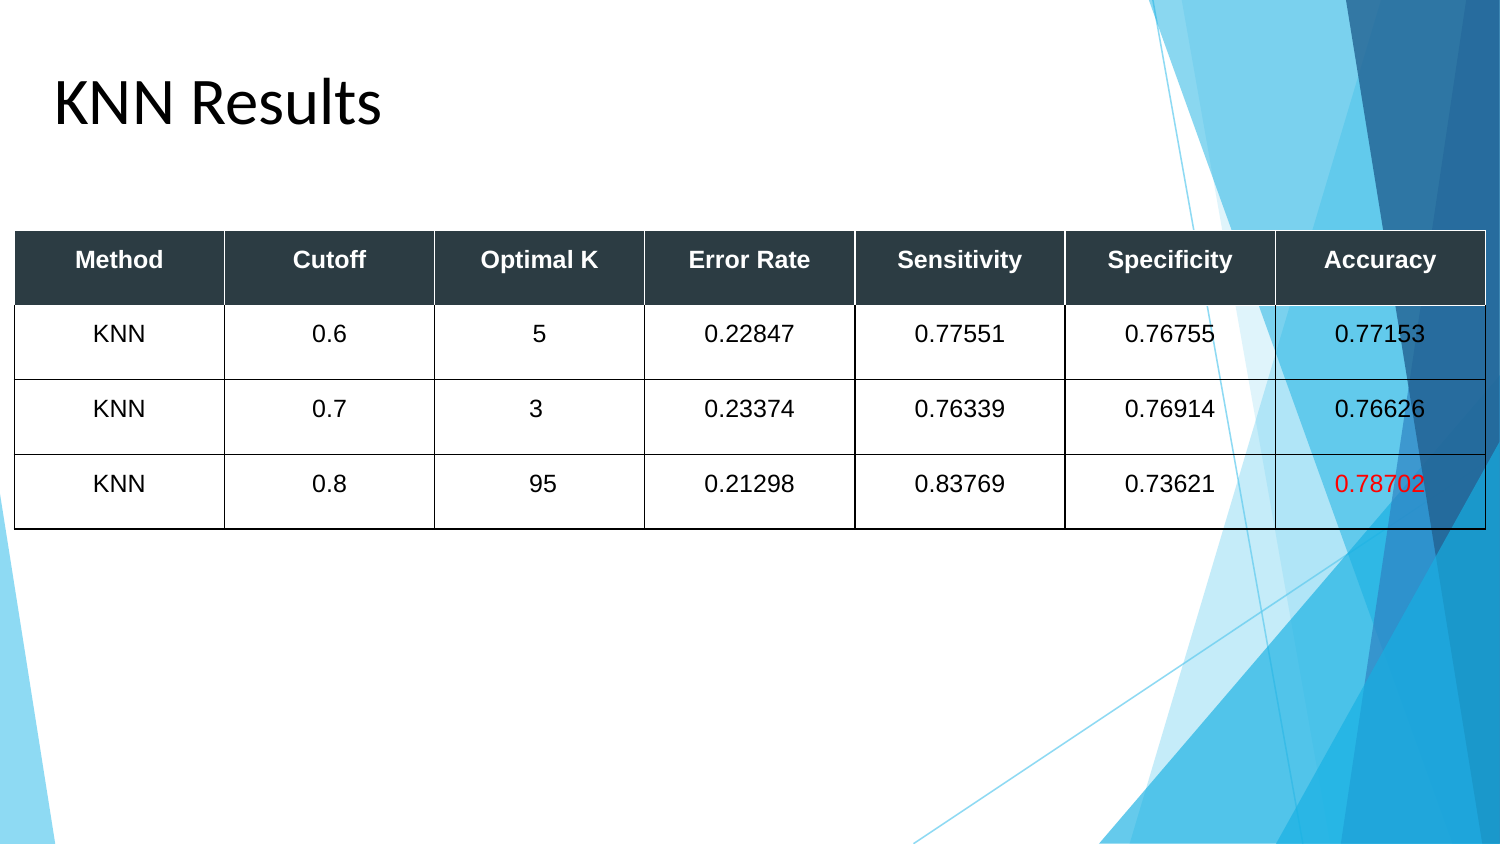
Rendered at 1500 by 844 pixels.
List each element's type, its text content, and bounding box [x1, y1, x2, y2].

table_header Optimal K [435, 231, 644, 305]
table_header Accuracy [1276, 231, 1485, 305]
table_cell 0.23374 [645, 380, 854, 454]
table_cell 0.22847 [645, 306, 854, 379]
table_cell 0.76914 [1066, 380, 1275, 454]
table_cell 0.77153 [1276, 306, 1485, 379]
table_cell 0.76339 [856, 380, 1064, 454]
table_cell 0.21298 [645, 455, 854, 528]
table_cell 0.78702 [1276, 455, 1485, 528]
table_cell 0.6 [225, 306, 434, 379]
table_cell KNN [15, 306, 224, 379]
table_header Specificity [1066, 231, 1275, 305]
table_cell 0.8 [225, 455, 434, 528]
table_cell 0.73621 [1066, 455, 1275, 528]
table_header Error Rate [645, 231, 854, 305]
table_cell 0.77551 [856, 306, 1064, 379]
table_cell KNN [15, 455, 224, 528]
table_cell 0.76755 [1066, 306, 1275, 379]
title KNN Results [39, 42, 1398, 137]
table_cell 0.7 [225, 380, 434, 454]
table_header Cutoff [225, 231, 434, 305]
table_header Sensitivity [856, 231, 1064, 305]
table_cell 95 [435, 455, 644, 528]
table_cell KNN [15, 380, 224, 454]
table_cell 0.83769 [856, 455, 1064, 528]
table_cell 5 [435, 306, 644, 379]
text_box [39, 592, 1420, 759]
table_cell 3 [435, 380, 644, 454]
table_header Method [15, 231, 224, 305]
table_cell 0.76626 [1276, 380, 1485, 454]
